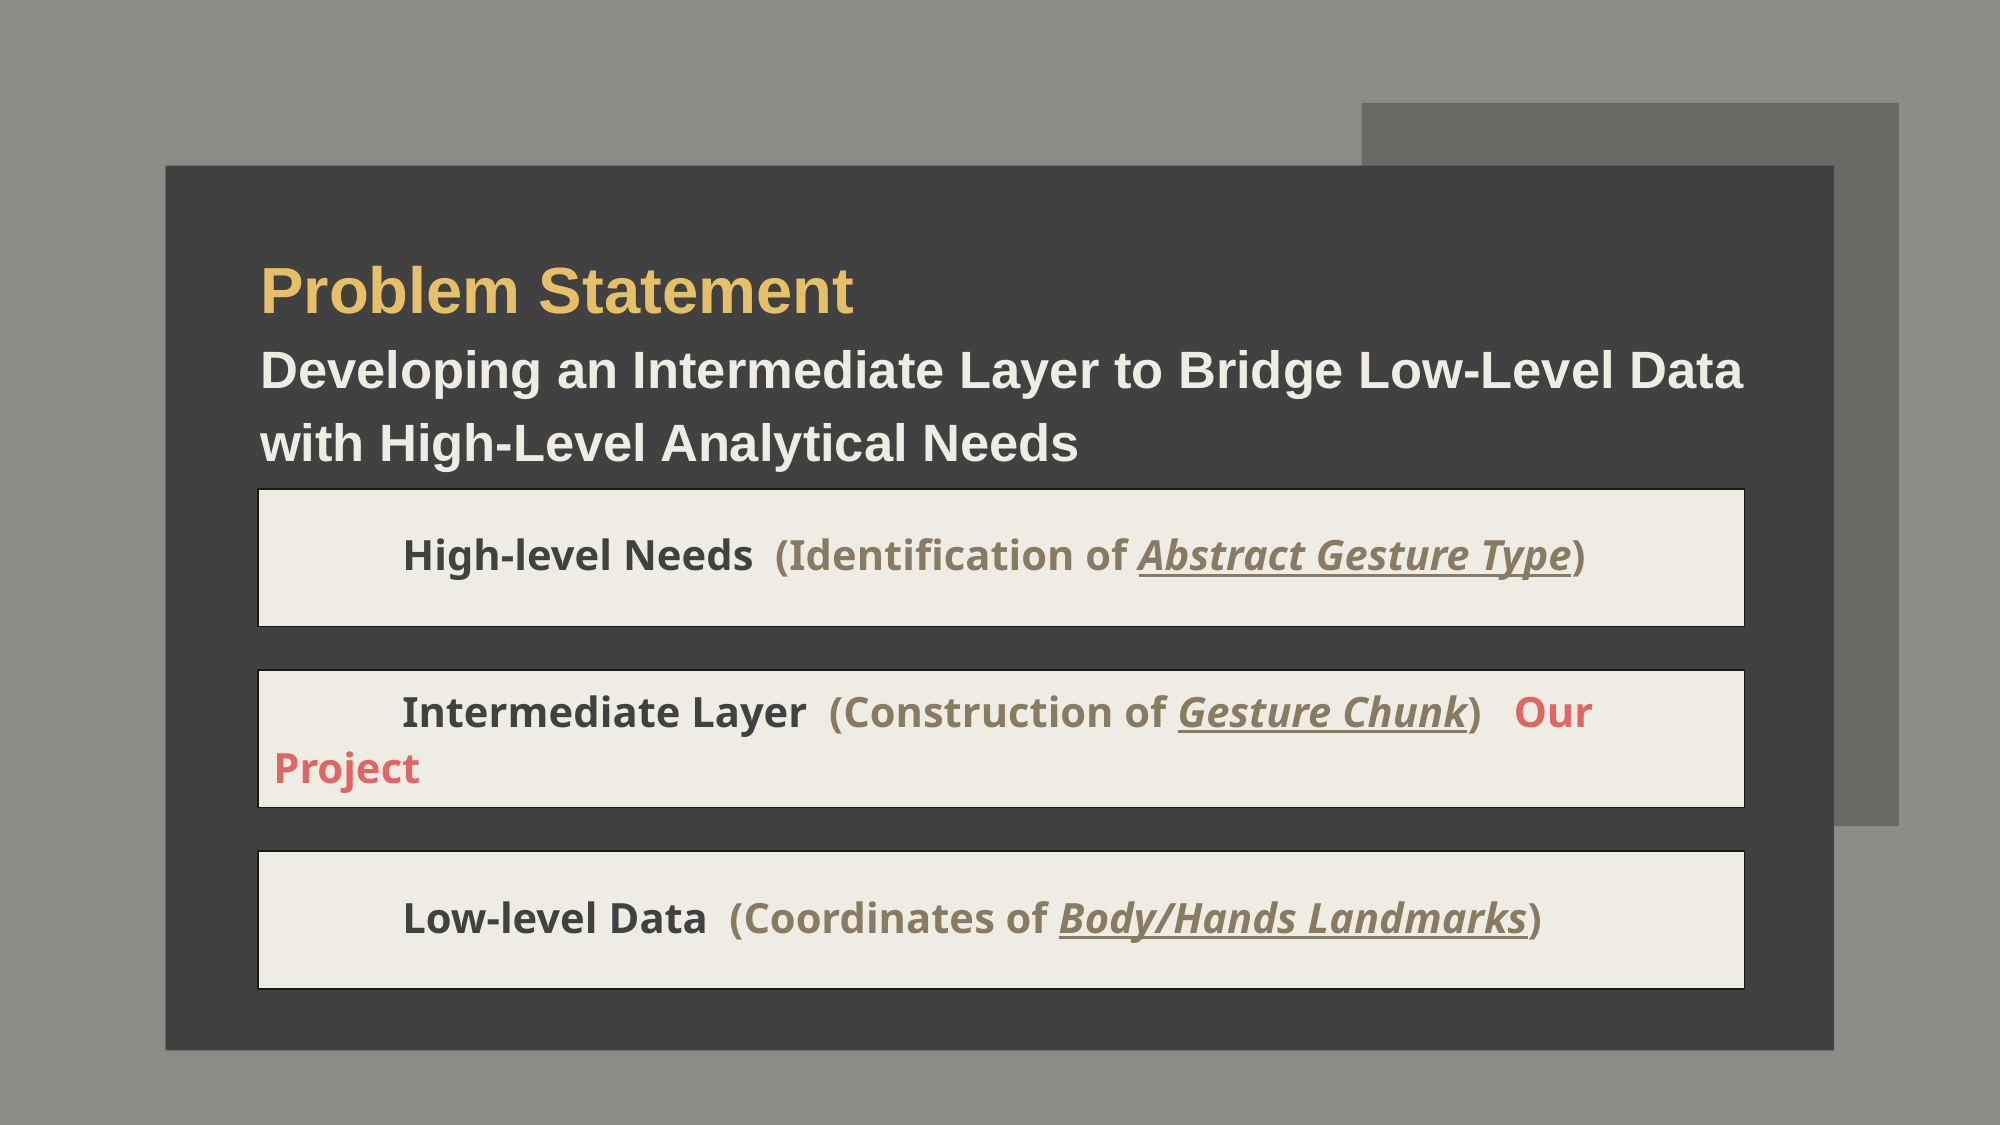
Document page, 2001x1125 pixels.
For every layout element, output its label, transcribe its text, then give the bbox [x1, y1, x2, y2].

text_box Intermediate Layer (Construction of Gesture Chunk) Our Project [258, 669, 1745, 808]
title Problem Statement Developing an Intermediate Layer to Bridge Low-Level Data with High-Level Analytical Needs [245, 229, 1775, 482]
text_box Low-level Data (Coordinates of Body/Hands Landmarks) [258, 850, 1745, 989]
text_box High-level Needs (Identification of Abstract Gesture Type) [258, 488, 1745, 627]
text_box [165, 165, 1835, 1051]
text_box [0, 0, 2000, 1125]
text_box [1361, 102, 1899, 827]
